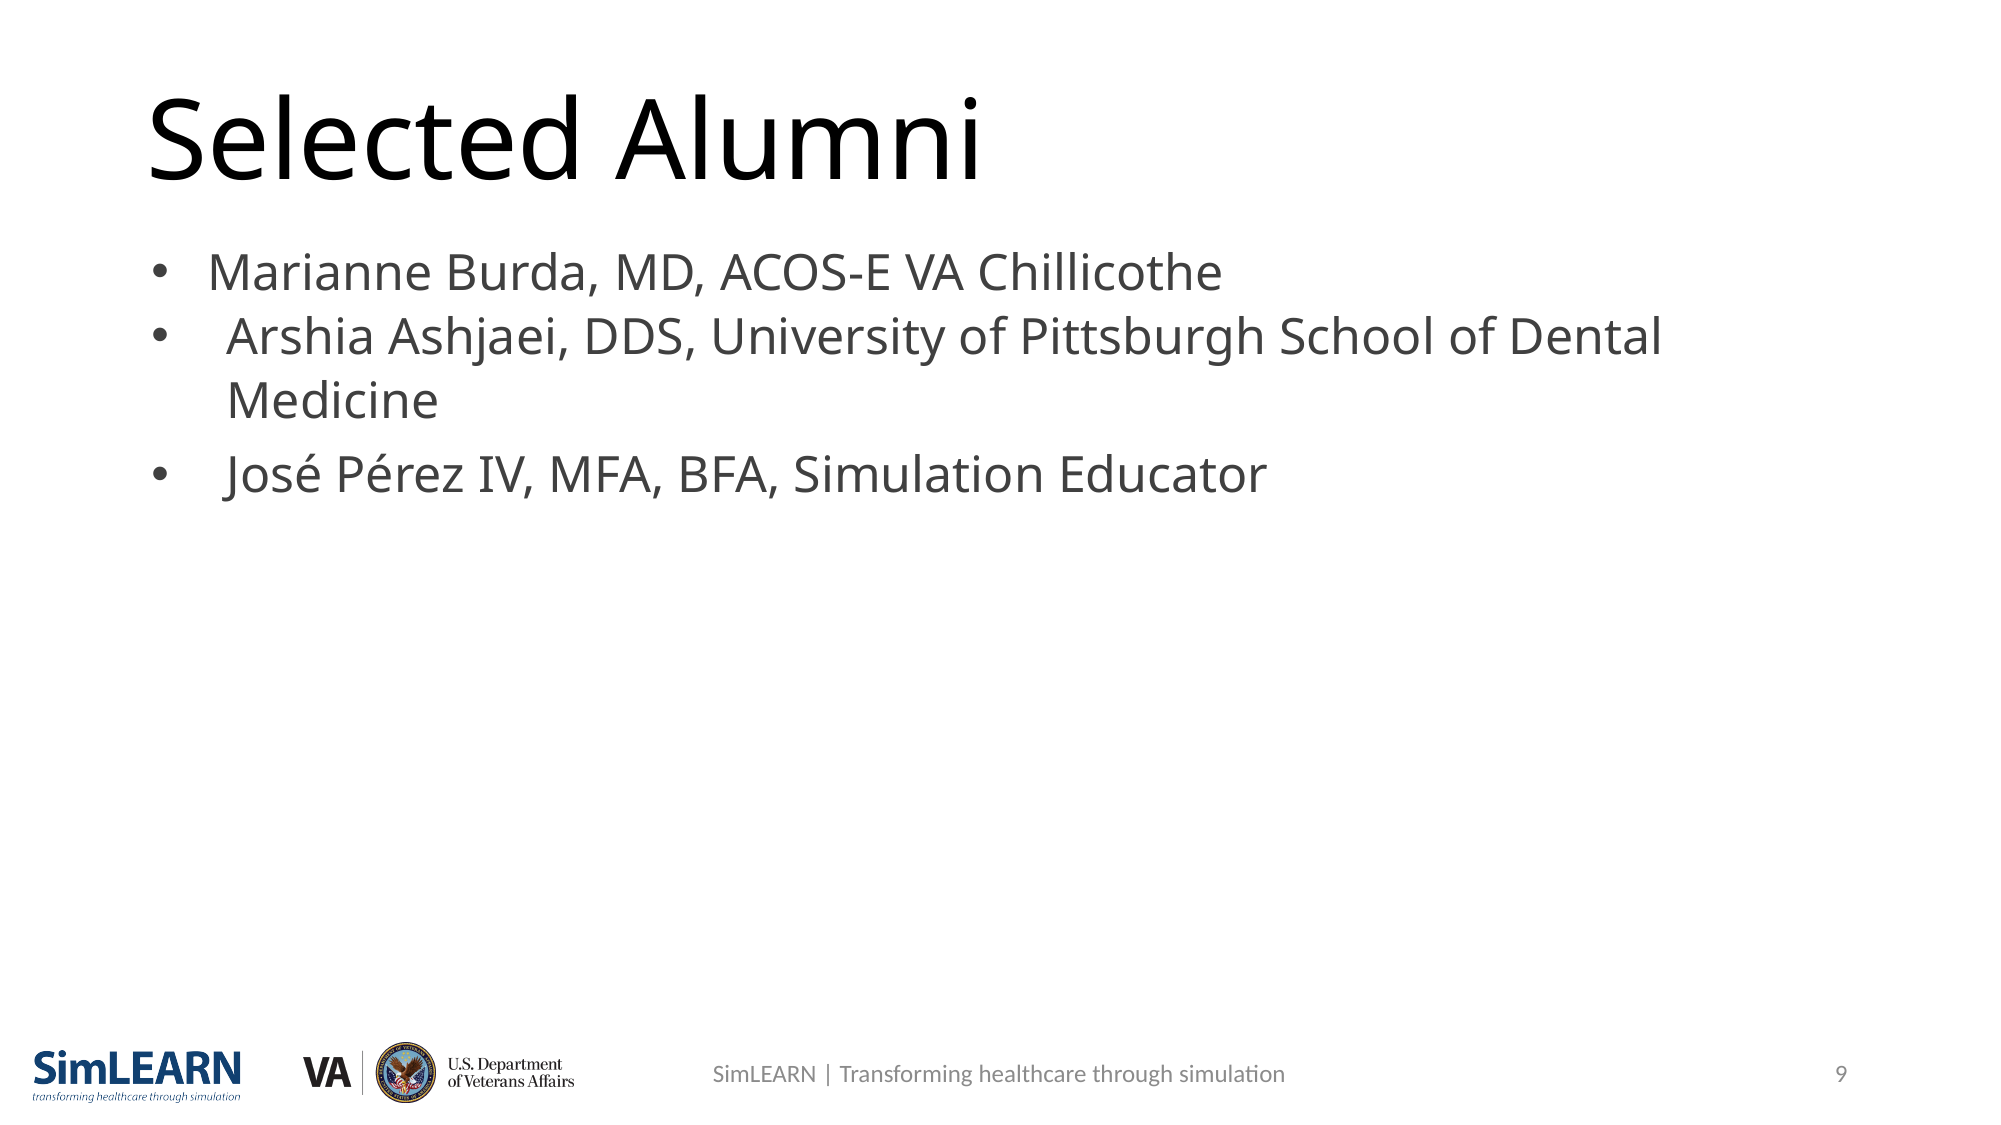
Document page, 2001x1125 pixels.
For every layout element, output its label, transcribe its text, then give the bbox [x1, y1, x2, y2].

list Marianne Burda, MD, ACOS-E VA Chillicothe Arshia Ashjaei, DDS, University of Pittsburgh School of Dental Medicine José Pérez IV, MFA, BFA, Simulation Educator [136, 228, 1862, 996]
title Selected Alumni [131, 75, 1857, 212]
picture [303, 1042, 574, 1103]
picture [28, 1042, 247, 1105]
slide_number 9 [1412, 1042, 1863, 1103]
footer SimLEARN | Transforming healthcare through simulation [662, 1042, 1338, 1103]
